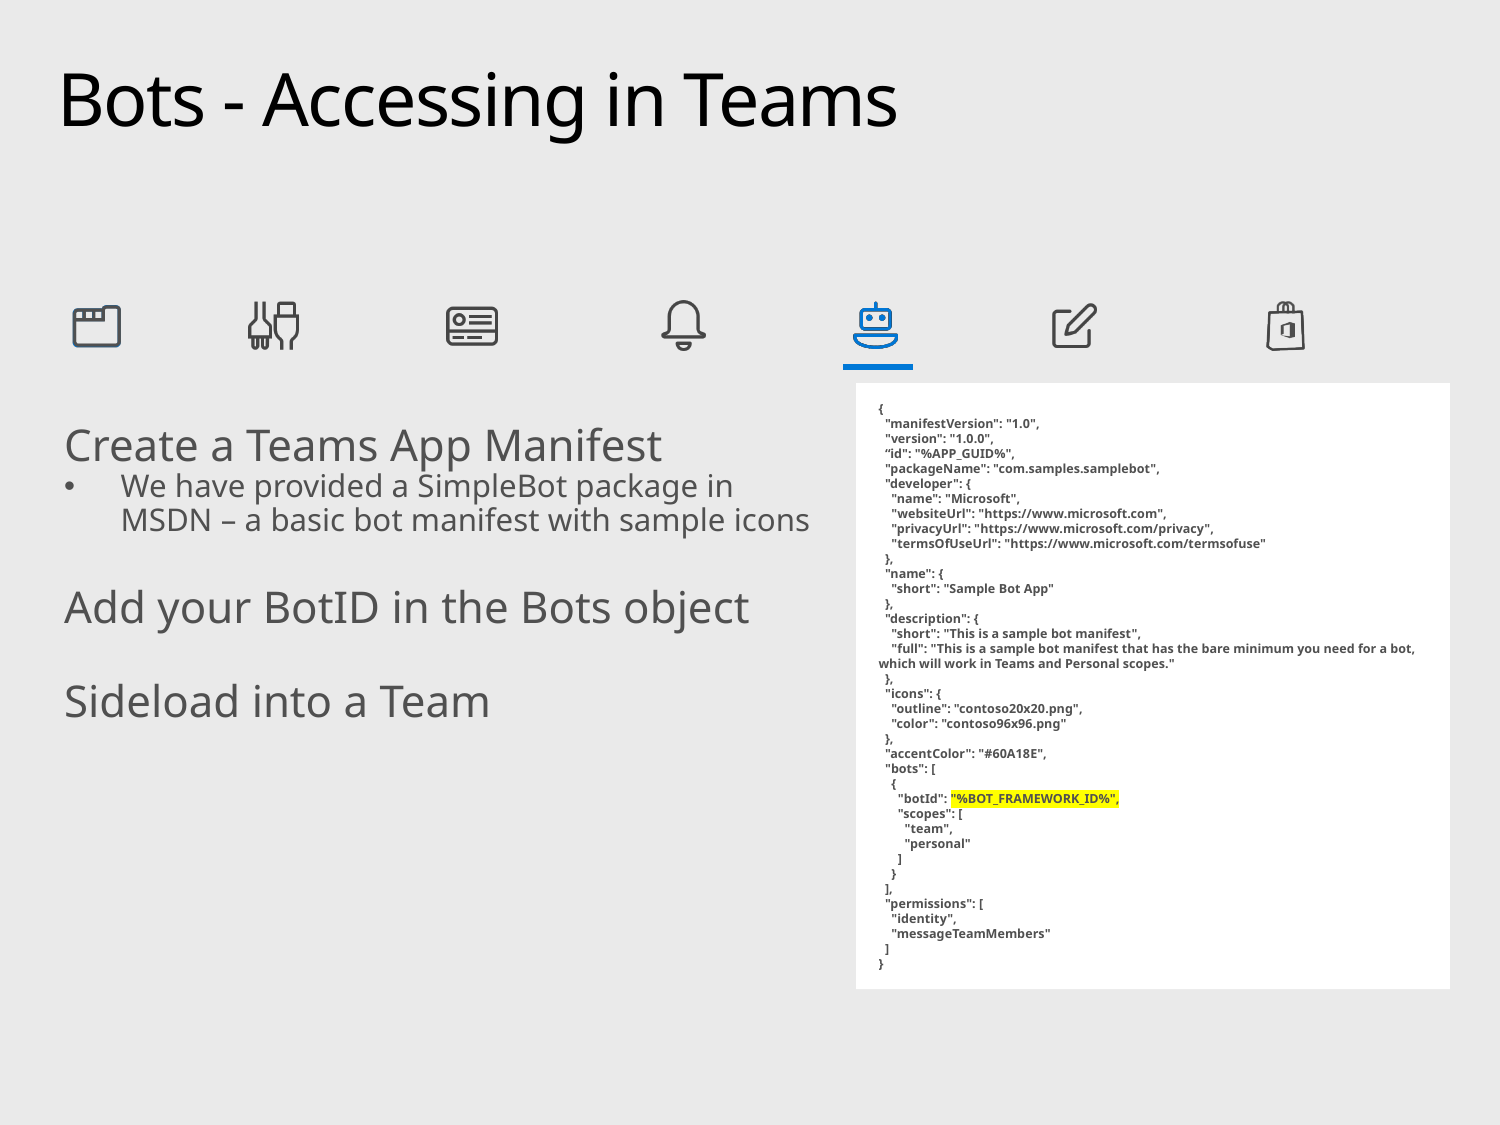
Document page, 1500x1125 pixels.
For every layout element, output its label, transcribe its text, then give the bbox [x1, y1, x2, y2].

text_box { "manifestVersion": "1.0", "version": "1.0.0", “id": "%APP_GUID%", "packageName": "com.samples.samplebot", "developer": { "name": "Microsoft", "websiteUrl": "https://www.microsoft.com", "privacyUrl": "https://www.microsoft.com/privacy", "termsOfUseUrl": "https://www.microsoft.com/termsofuse" }, "name": { "short": "Sample Bot App" }, "description": { "short": "This is a sample bot manifest", "full": "This is a sample bot manifest that has the bare minimum you need for a bot, which will work in Teams and Personal scopes." }, "icons": { "outline": "contoso20x20.png", "color": "contoso96x96.png" }, "accentColor": "#60A18E", "bots": [ { "botId": "%BOT_FRAMEWORK_ID%", "scopes": [ "team", "personal" ] } ], "permissions": [ "identity", "messageTeamMembers" ] } [856, 383, 1450, 990]
picture [1049, 300, 1100, 352]
picture [850, 300, 902, 352]
picture [71, 300, 123, 352]
picture [658, 300, 710, 352]
picture [248, 300, 300, 352]
picture [1266, 300, 1305, 352]
text_box Create a Teams App Manifest We have provided a SimpleBot package in MSDN – a basic bot manifest with sample icons Add your BotID in the Bots object Sideload into a Team [42, 406, 851, 813]
picture [446, 300, 498, 352]
title Bots - Accessing in Teams [33, 47, 1468, 196]
